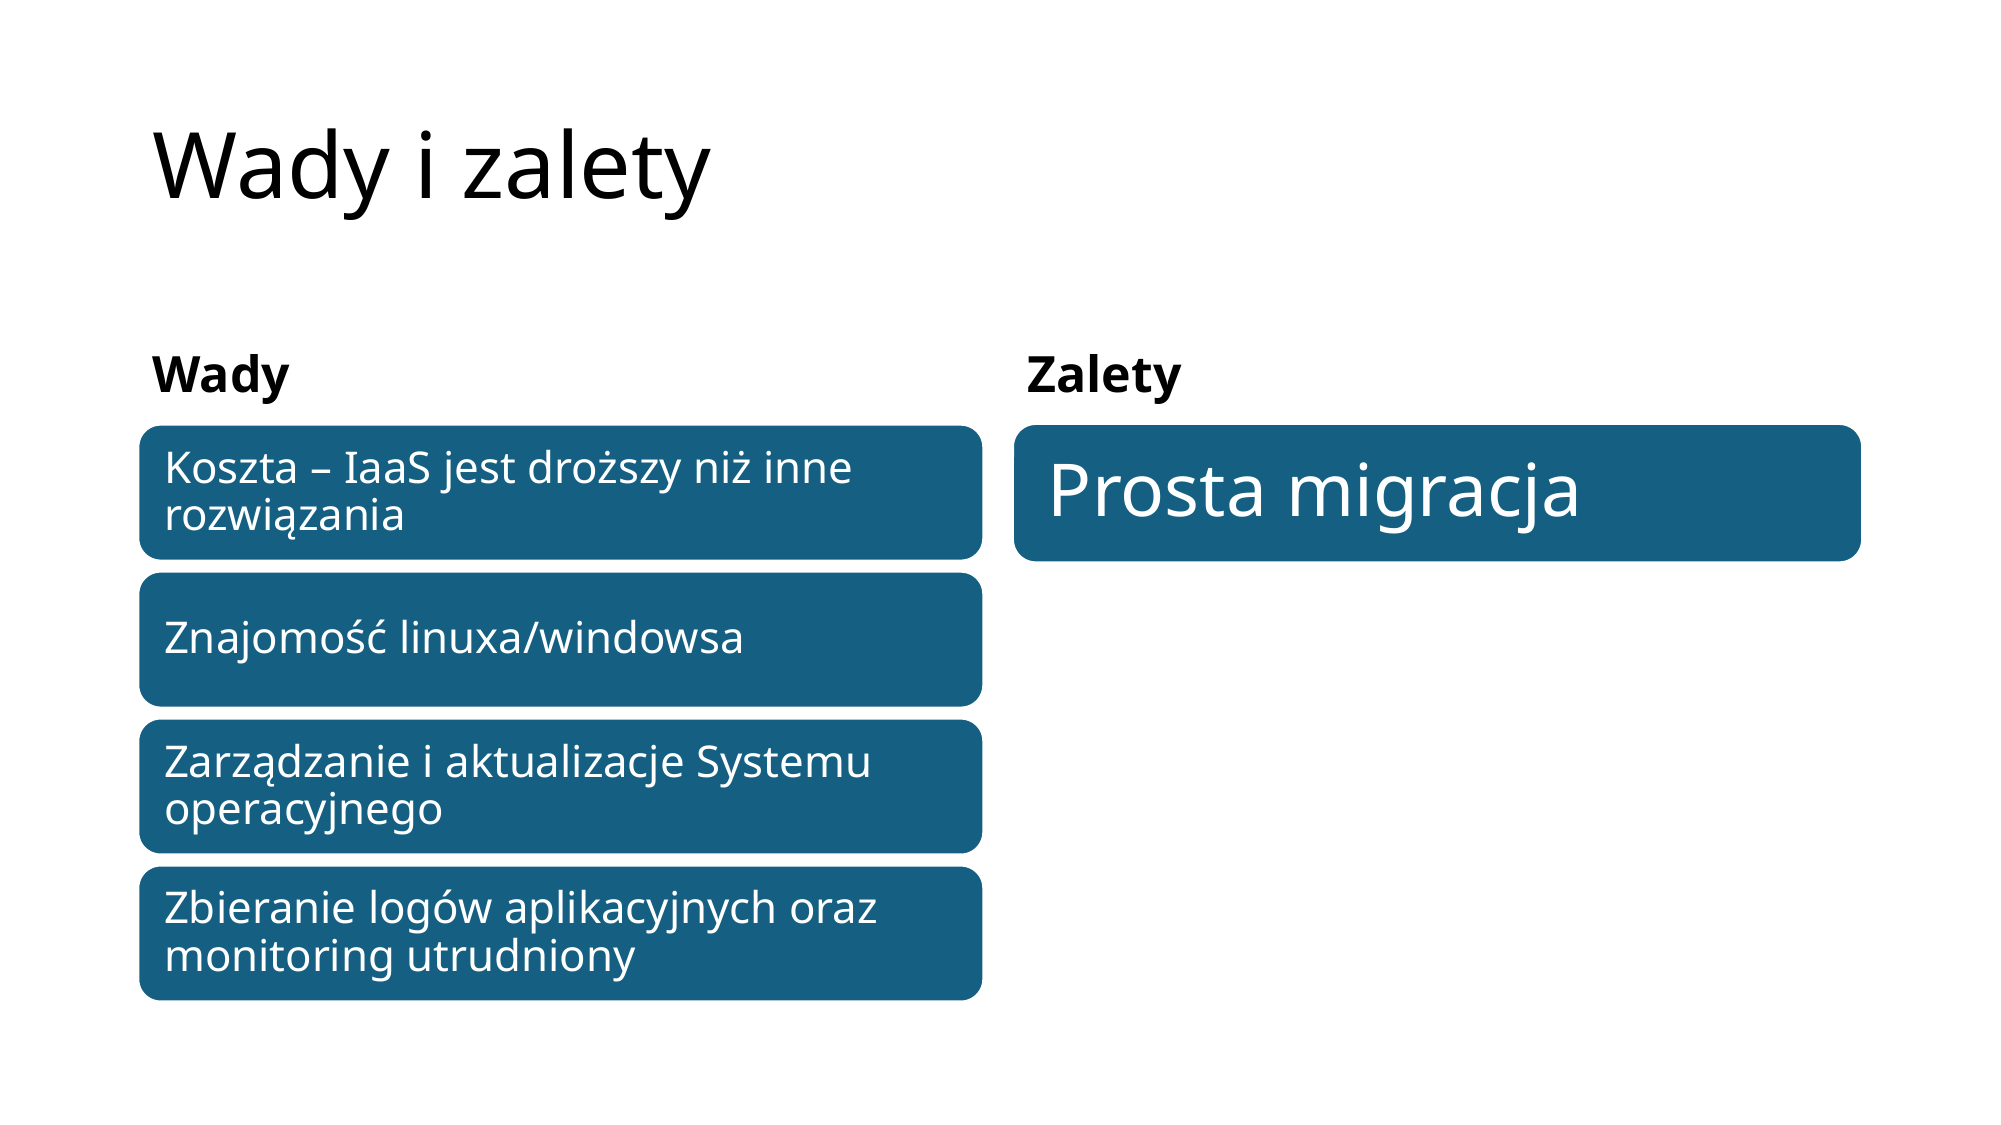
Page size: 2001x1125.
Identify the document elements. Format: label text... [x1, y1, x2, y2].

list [1011, 410, 1864, 1016]
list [137, 410, 985, 1016]
list Wady [137, 275, 984, 410]
list Zalety [1012, 275, 1863, 410]
title Wady i zalety [137, 59, 1863, 278]
